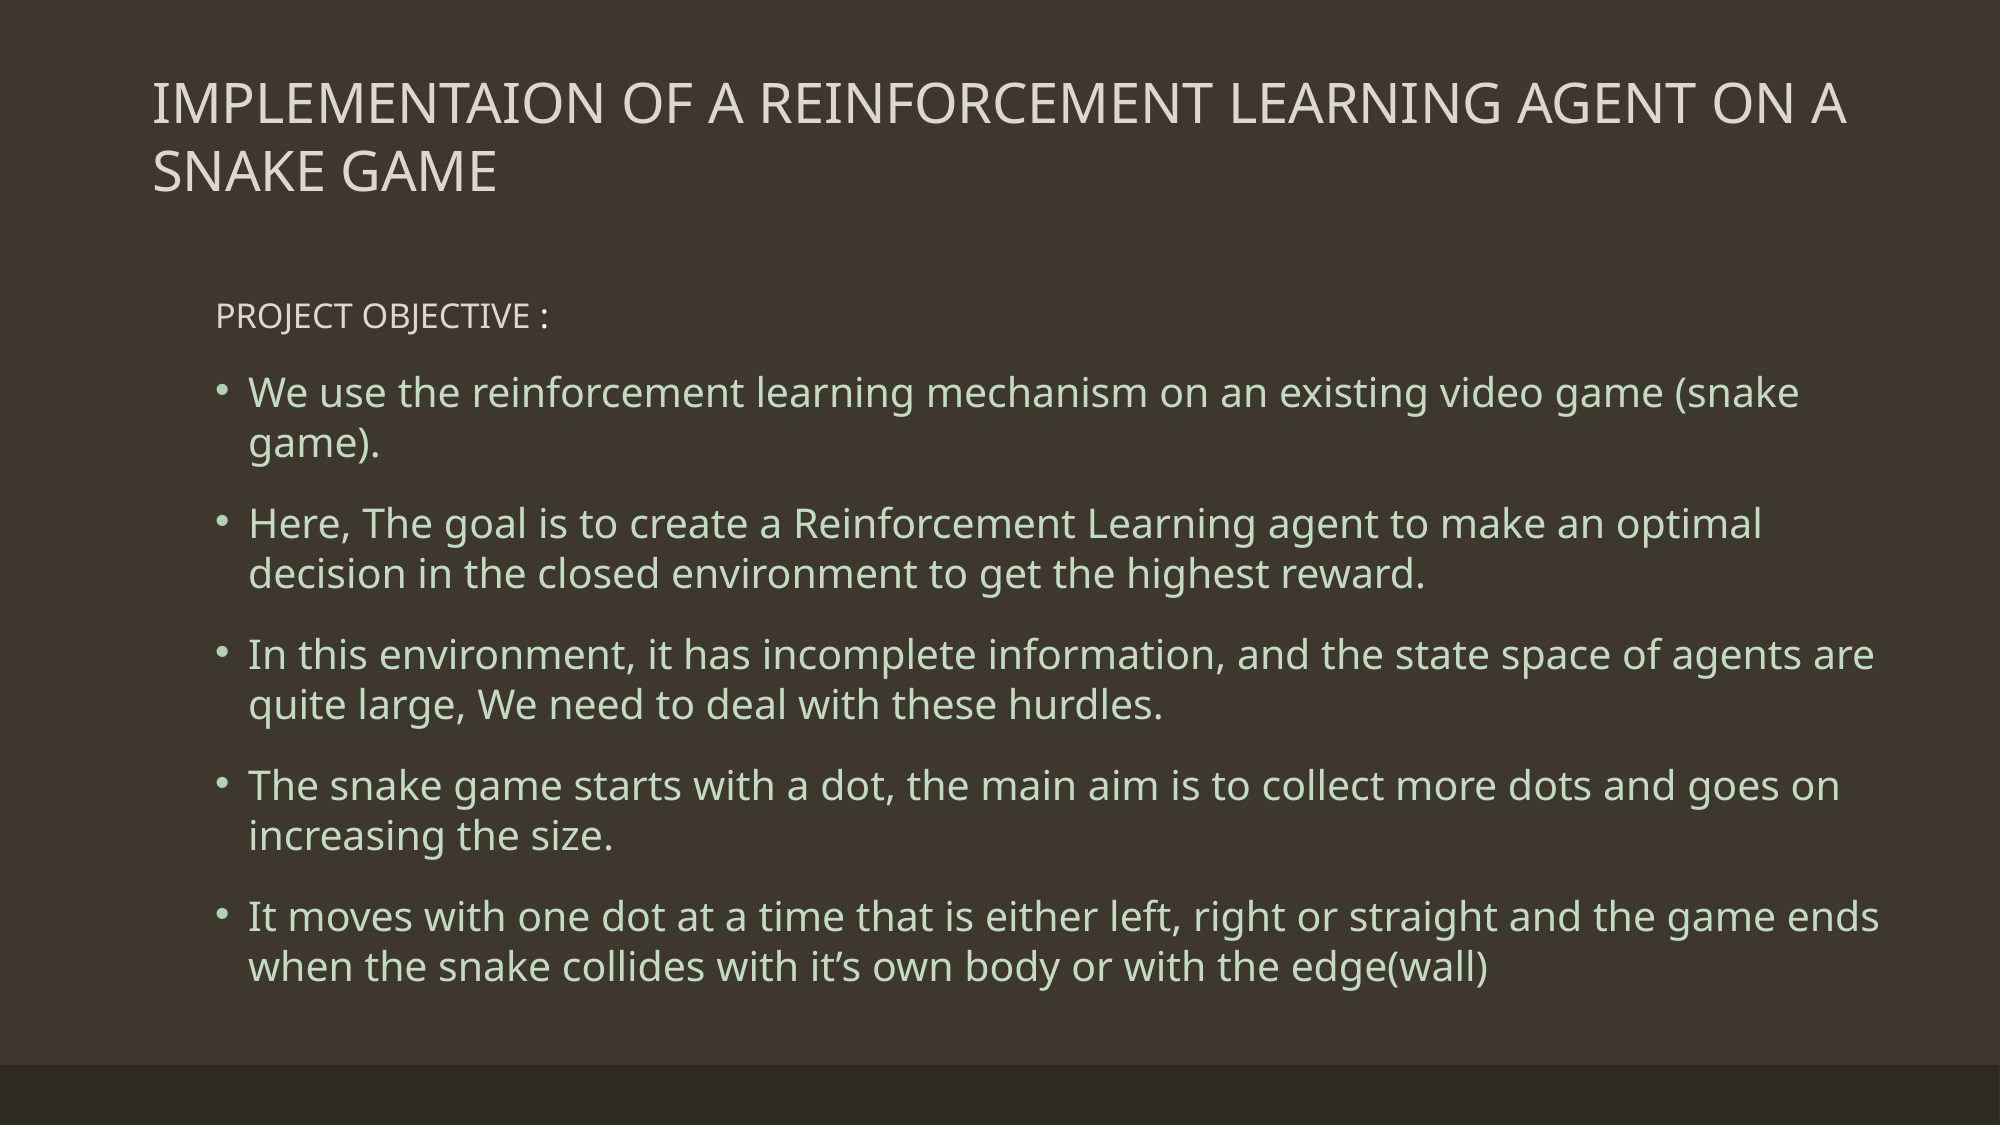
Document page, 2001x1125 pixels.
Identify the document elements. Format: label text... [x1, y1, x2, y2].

list PROJECT OBJECTIVE : We use the reinforcement learning mechanism on an existing video game (snake game). Here, The goal is to create a Reinforcement Learning agent to make an optimal decision in the closed environment to get the highest reward. In this environment, it has incomplete information, and the state space of agents are quite large, We need to deal with these hurdles. The snake game starts with a dot, the main aim is to collect more dots and goes on increasing the size. It moves with one dot at a time that is either left, right or straight and the game ends when the snake collides with it’s own body or with the edge(wall) [200, 287, 1925, 1000]
title IMPLEMENTAION OF A REINFORCEMENT LEARNING AGENT ON A SNAKE GAME [137, 59, 1863, 213]
